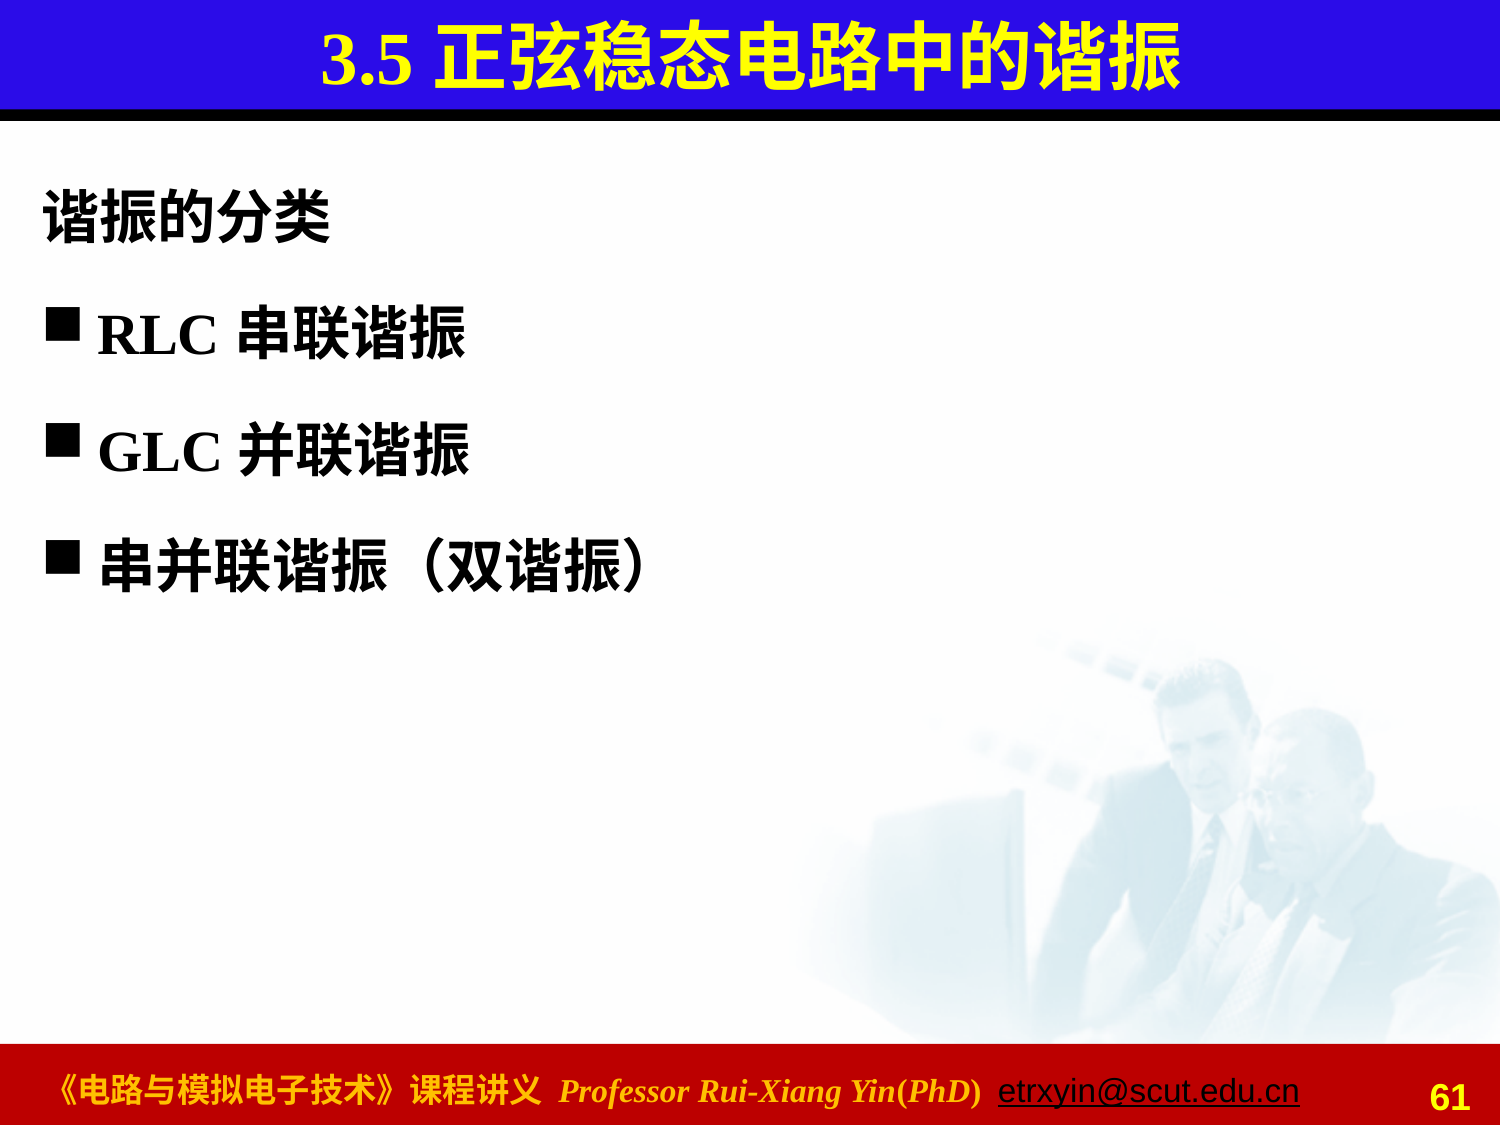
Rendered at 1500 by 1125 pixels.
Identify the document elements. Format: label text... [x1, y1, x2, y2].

list 谐振的分类 RLC串联谐振 GLC并联谐振 串并联谐振（双谐振） [26, 137, 1483, 1033]
picture [0, 121, 1500, 1043]
title 3.5正弦稳态电路中的谐振 [0, 0, 1500, 110]
slide_number 61 [1344, 1065, 1486, 1113]
